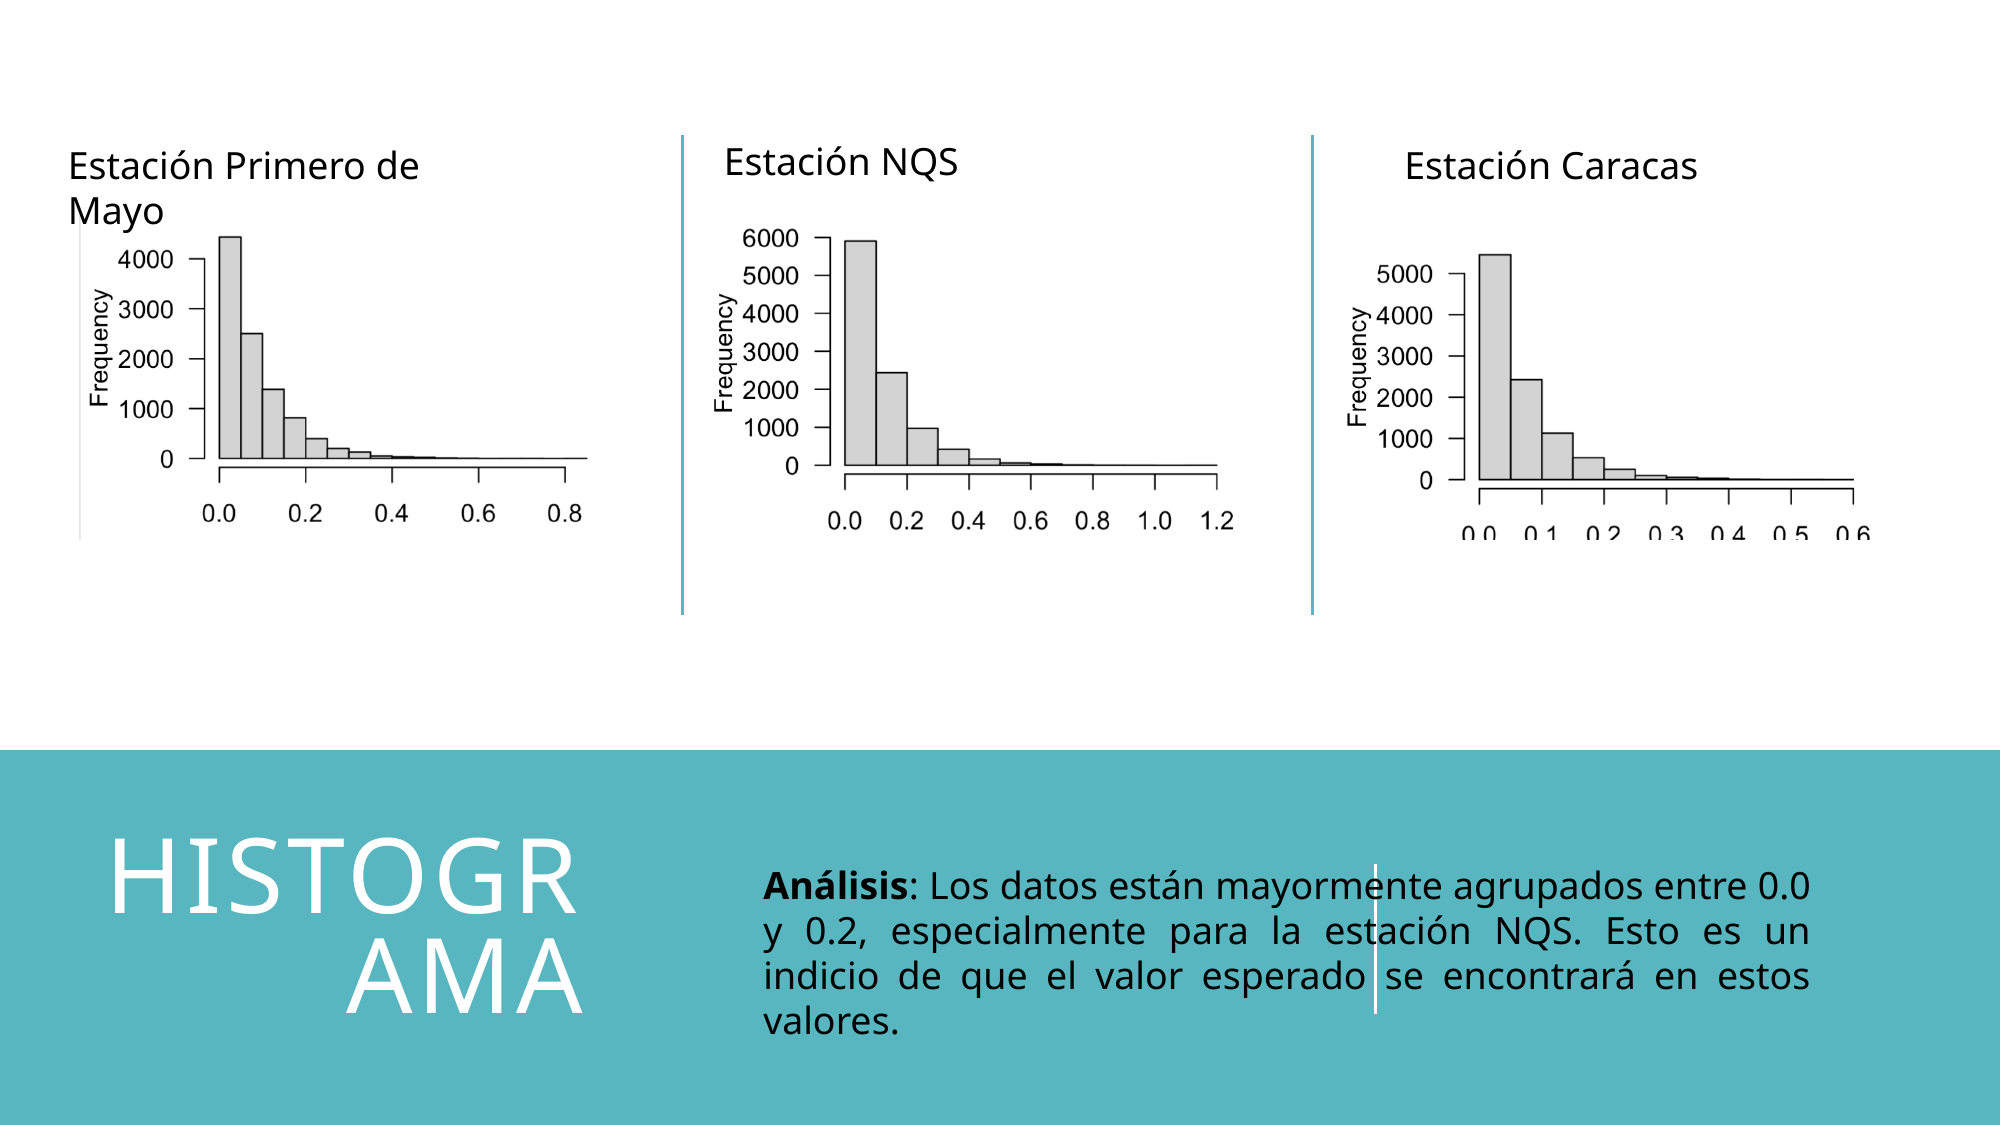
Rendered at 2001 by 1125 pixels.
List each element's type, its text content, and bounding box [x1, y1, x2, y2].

picture [706, 208, 1288, 542]
text_box Estación Primero de Mayo [53, 134, 529, 240]
picture [79, 209, 657, 541]
picture [1338, 209, 1917, 541]
text_box [0, 0, 2000, 751]
title Histograma [75, 813, 598, 1054]
text_box Análisis: Los datos están mayormente agrupados entre 0.0 y 0.2, especialmente para la estación NQS. Esto es un indicio de que el valor esperado se encontrará en estos valores. [748, 854, 1827, 1095]
text_box Estación Caracas [1389, 134, 1866, 195]
text_box Estación NQS [709, 130, 1186, 191]
text_box [0, 751, 2000, 1125]
